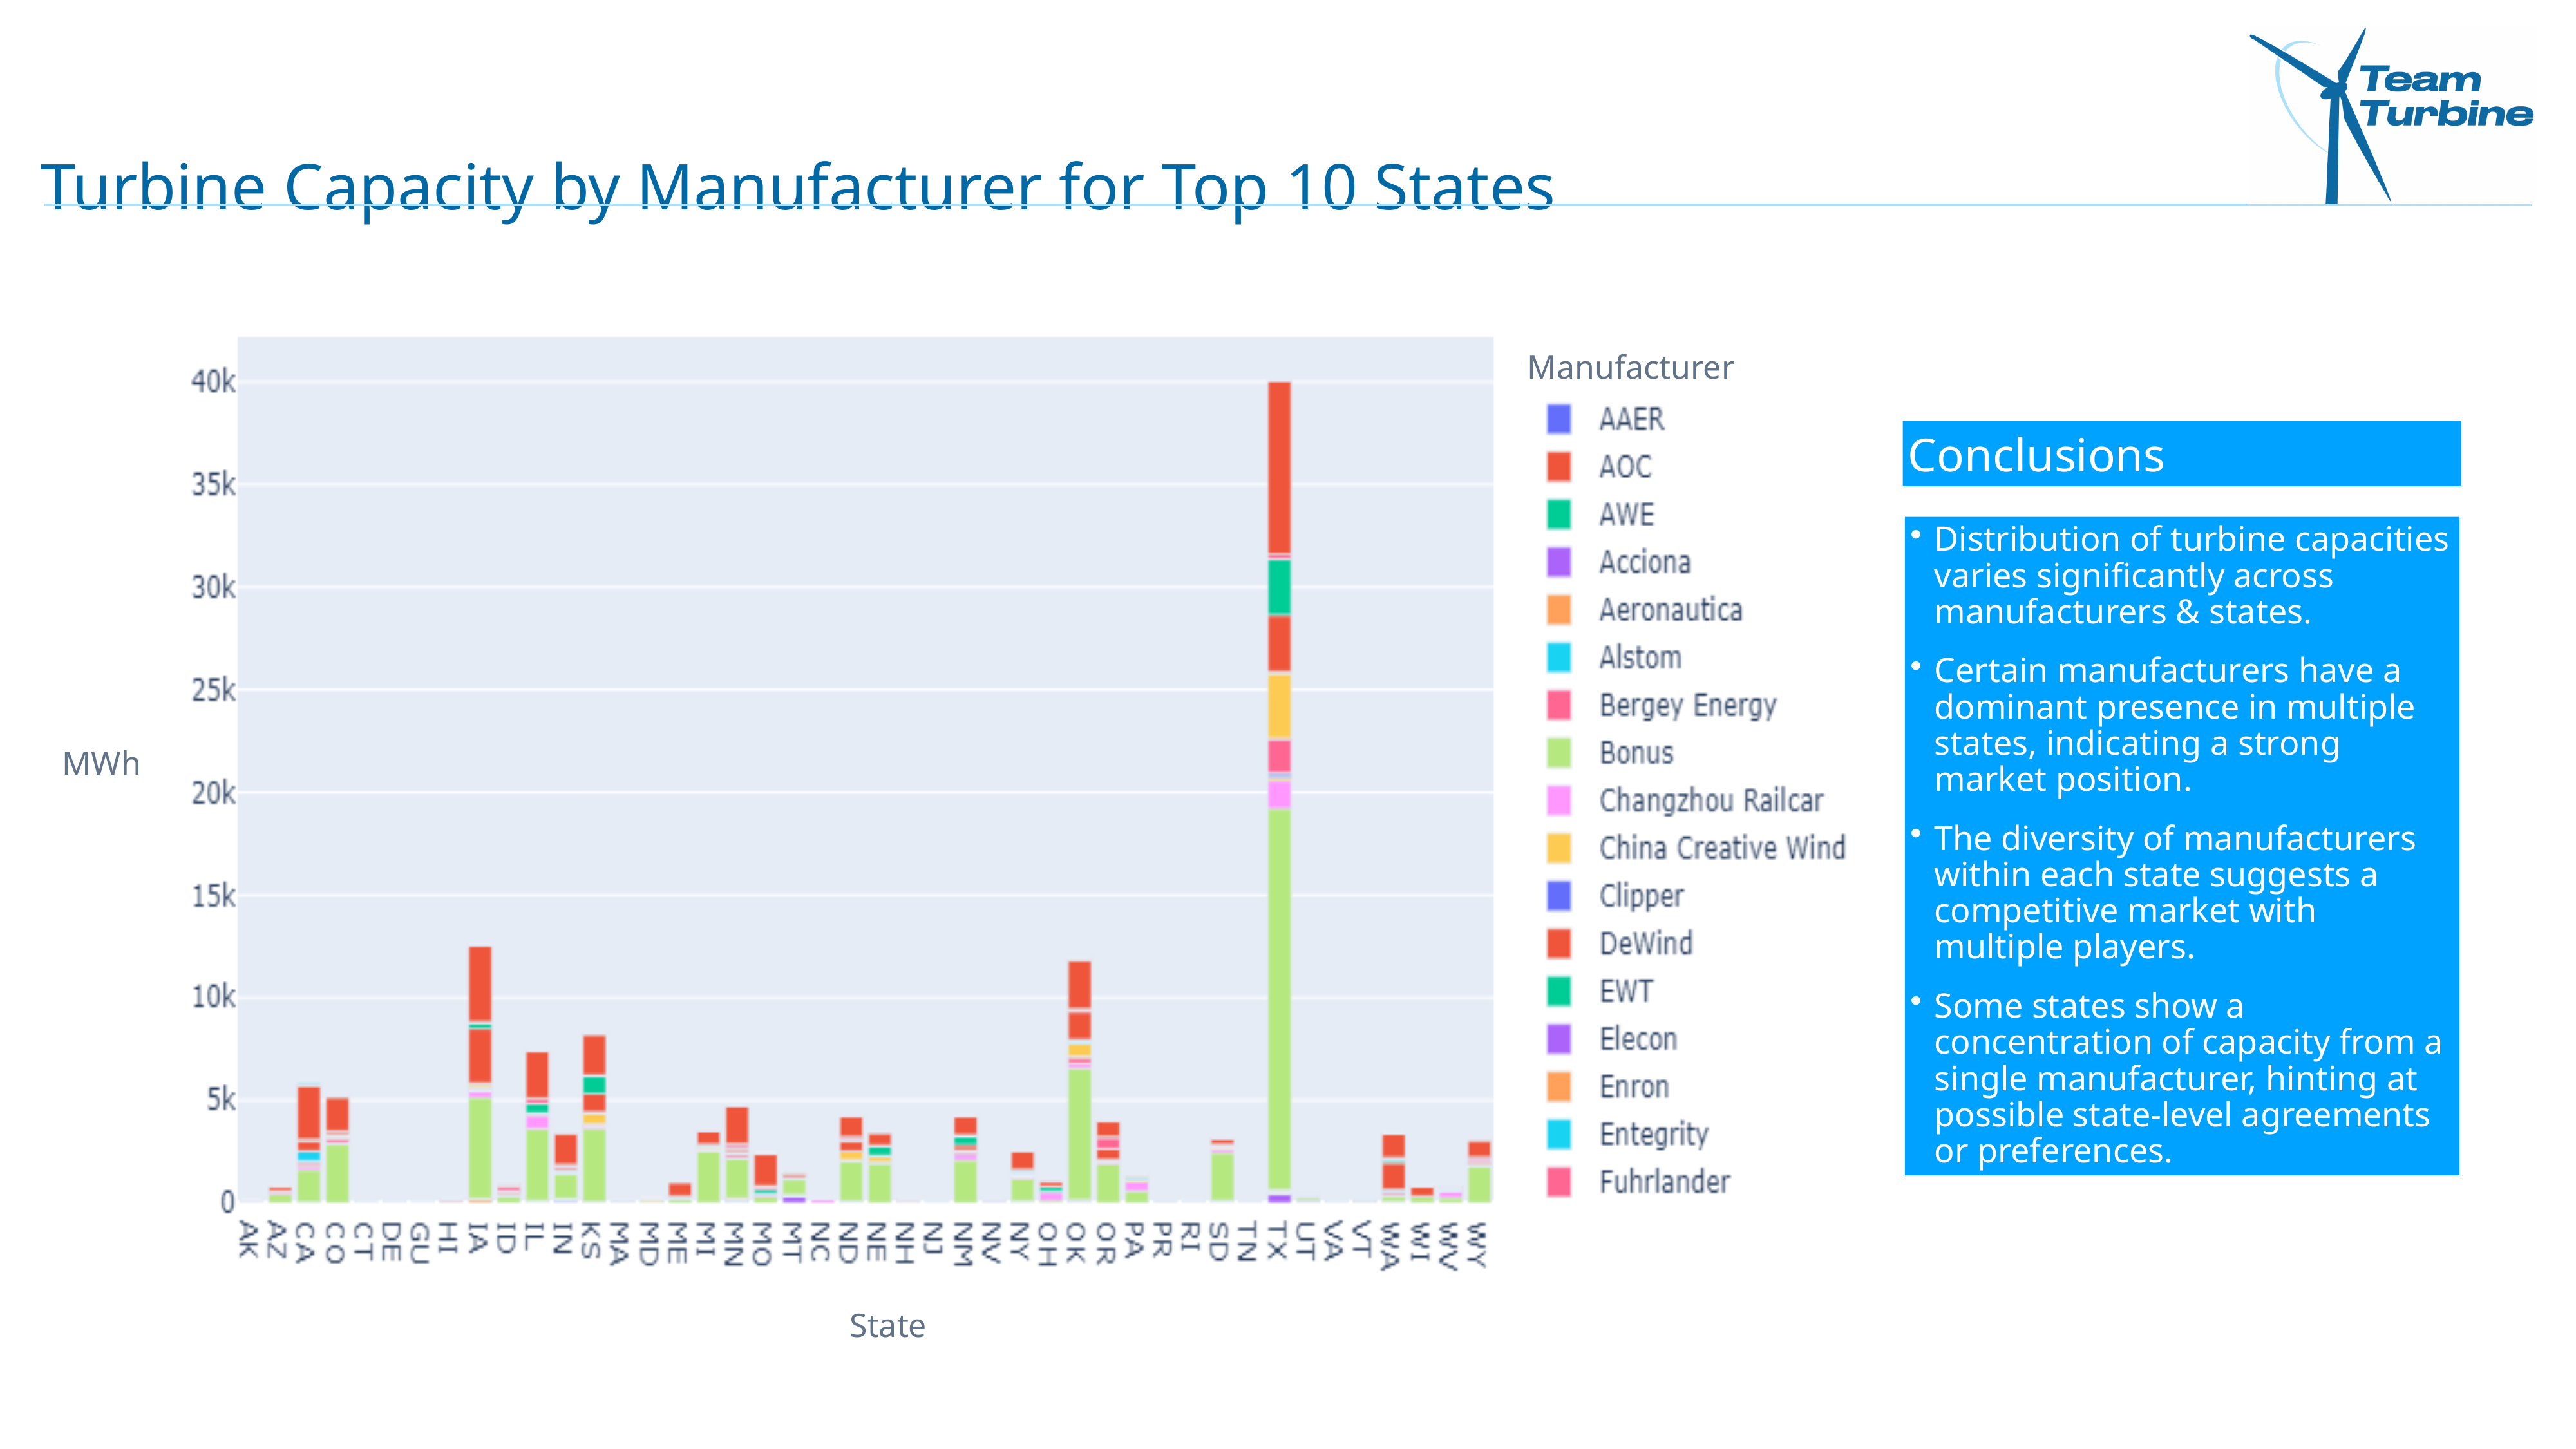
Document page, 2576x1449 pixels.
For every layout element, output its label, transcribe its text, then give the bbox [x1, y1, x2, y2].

picture [2247, 24, 2537, 204]
text_box Turbine Capacity by Manufacturer for Top 10 States [35, 140, 1986, 227]
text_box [57, 312, 2576, 1352]
